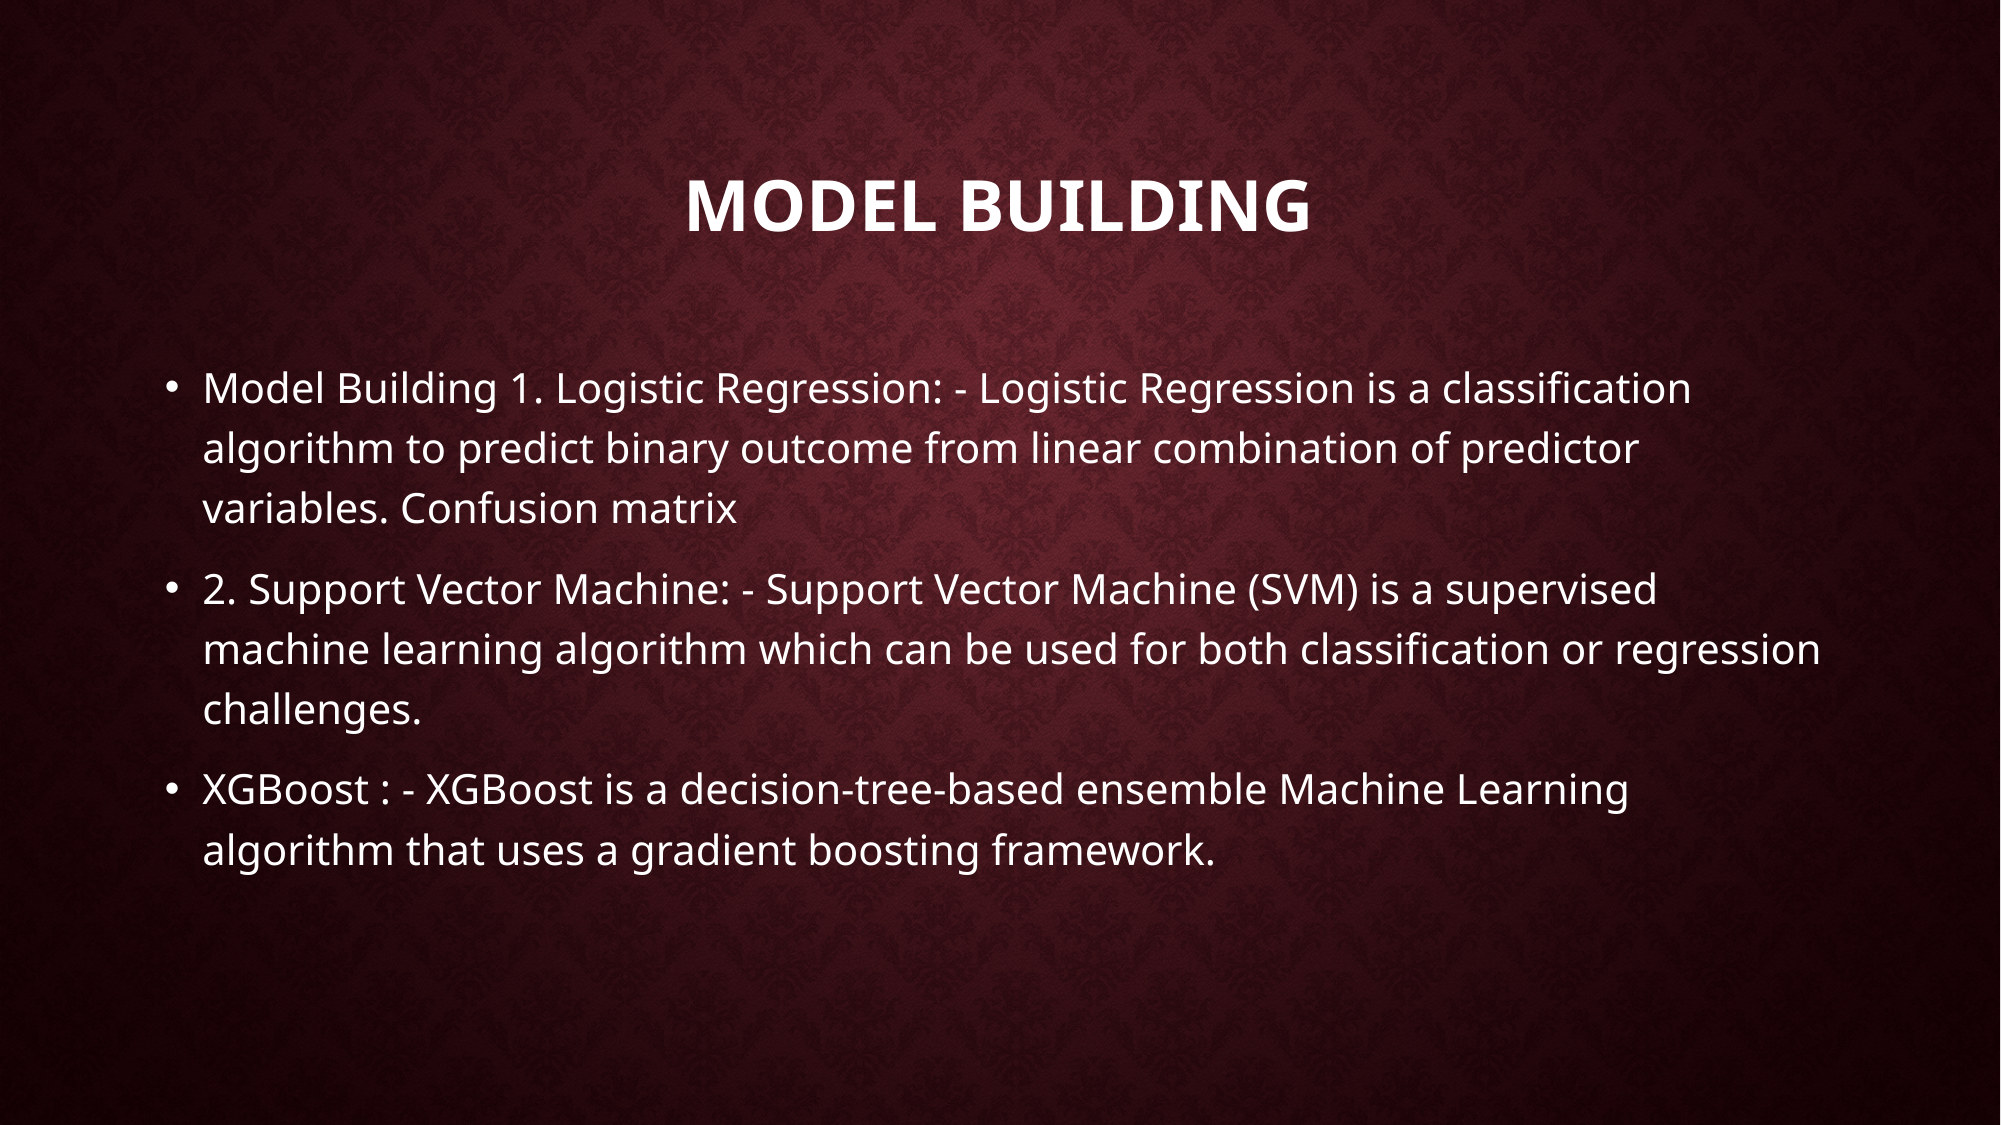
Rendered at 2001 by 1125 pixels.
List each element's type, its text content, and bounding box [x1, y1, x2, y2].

title Model Building [149, 99, 1849, 318]
list Model Building 1. Logistic Regression: - Logistic Regression is a classification algorithm to predict binary outcome from linear combination of predictor variables. Confusion matrix 2. Support Vector Machine: - Support Vector Machine (SVM) is a supervised machine learning algorithm which can be used for both classification or regression challenges. XGBoost : - XGBoost is a decision-tree-based ensemble Machine Learning algorithm that uses a gradient boosting framework. [149, 343, 1849, 950]
